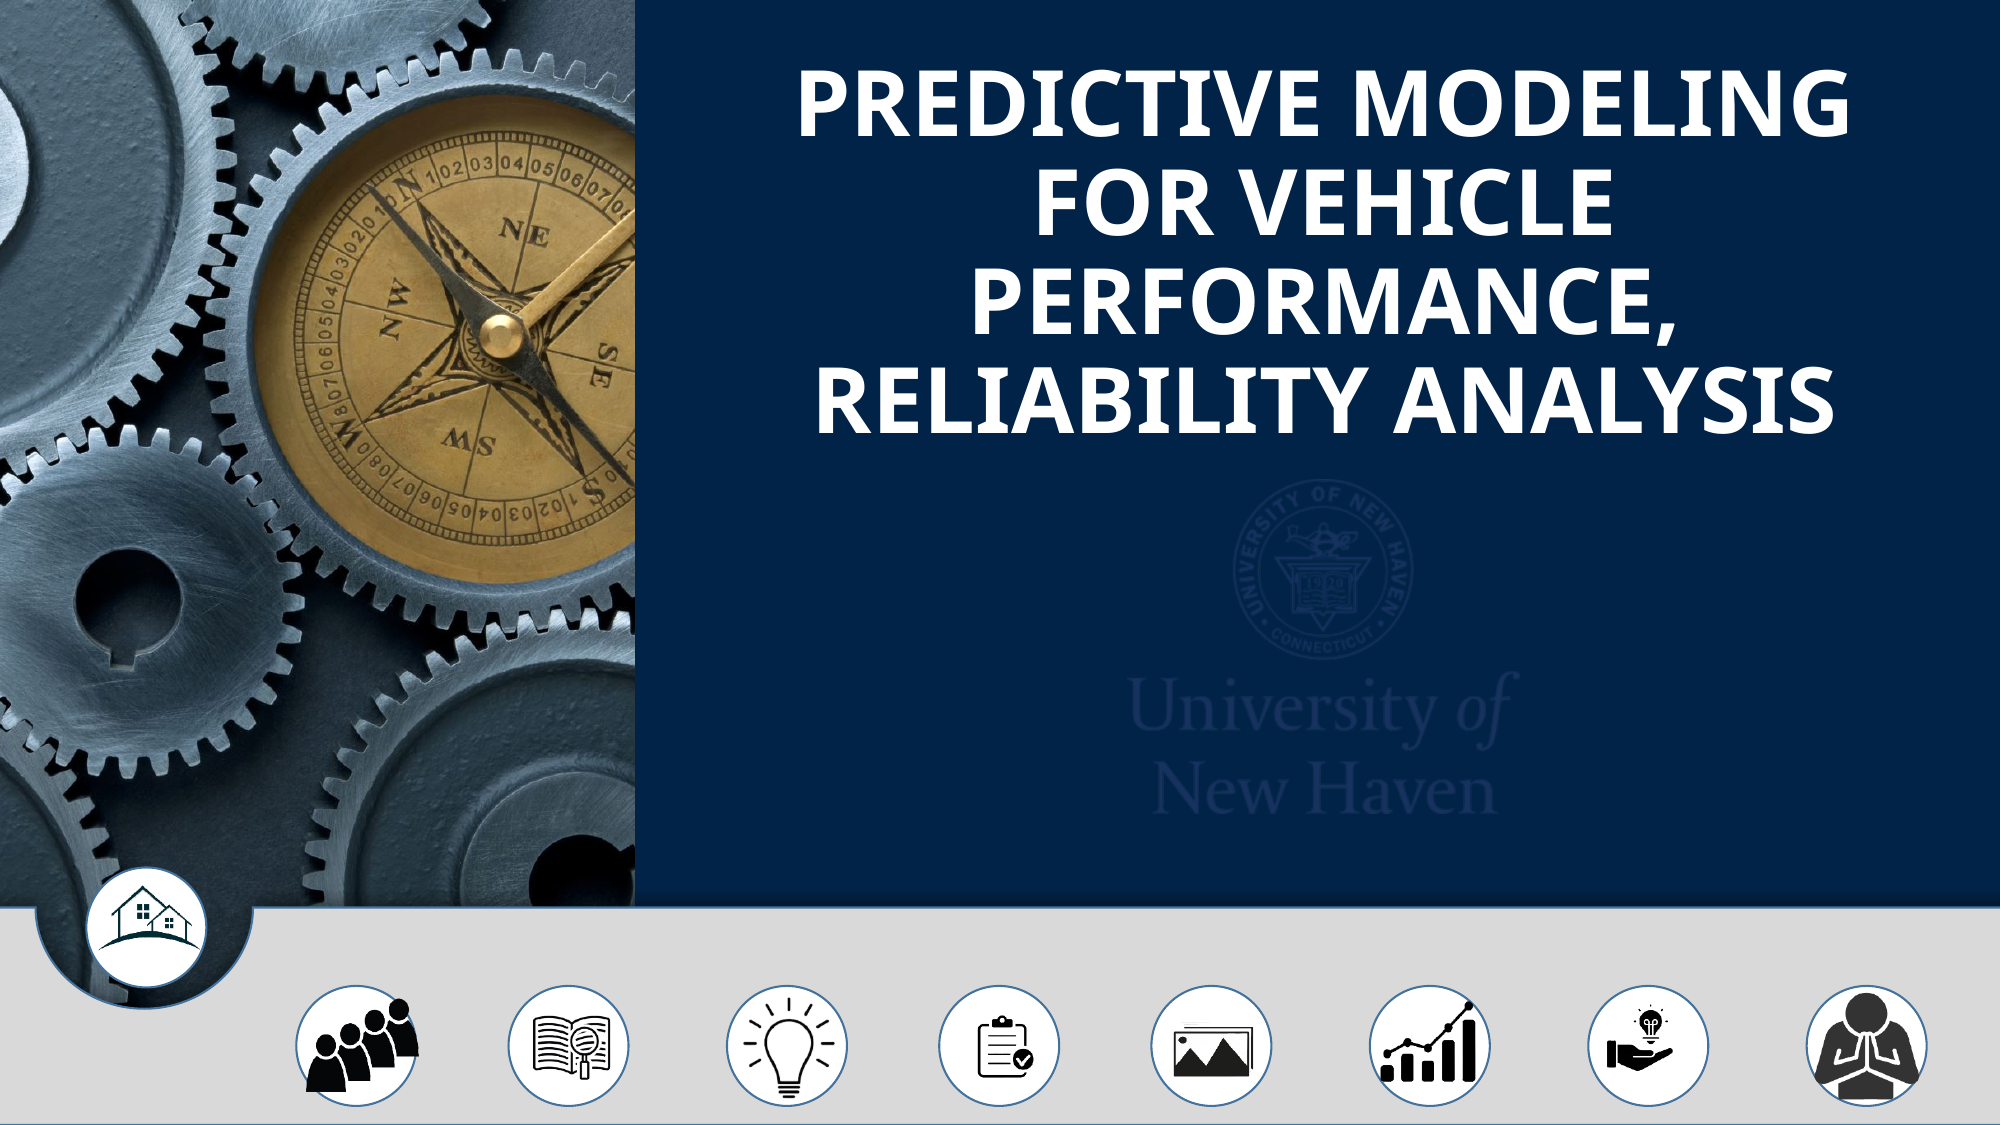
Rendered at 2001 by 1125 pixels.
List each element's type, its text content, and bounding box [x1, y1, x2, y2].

picture [728, 987, 849, 1117]
text_box [1706, 1026, 1710, 1066]
text_box [938, 1017, 945, 1074]
text_box [1608, 1092, 1689, 1107]
text_box [950, 1083, 1048, 1107]
picture [1585, 991, 1706, 1092]
text_box [950, 984, 1048, 1009]
picture [1806, 985, 1927, 1106]
text_box [635, 906, 2000, 1125]
picture [1156, 1007, 1277, 1108]
text_box [1150, 1020, 1156, 1072]
picture [945, 1009, 1066, 1083]
text_box [1405, 1102, 1454, 1107]
text_box PREDICTIVE MODELING FOR VEHICLE PERFORMANCE, RELIABILITY ANALYSIS [751, 14, 1899, 454]
picture [0, 0, 635, 1125]
text_box [1621, 984, 1675, 991]
text_box [1164, 984, 1259, 1007]
picture [1127, 479, 1520, 814]
picture [1369, 982, 1491, 1102]
